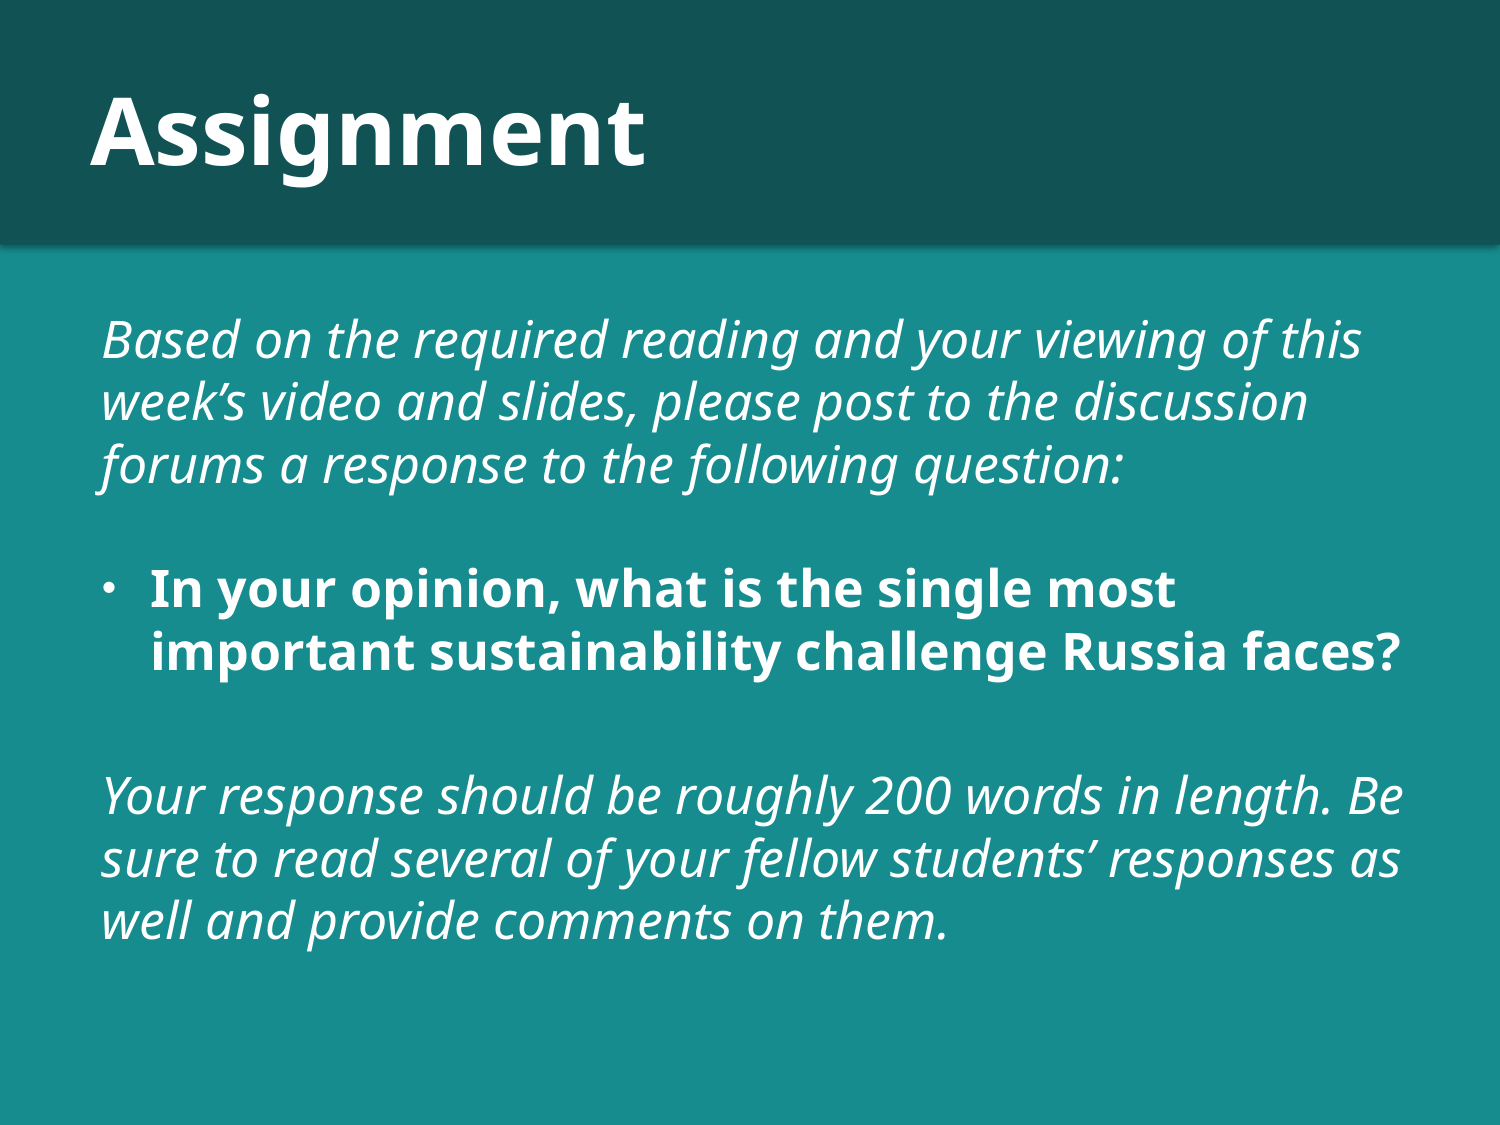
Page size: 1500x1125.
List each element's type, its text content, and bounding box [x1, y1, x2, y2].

title Assignment [75, 25, 1425, 231]
list Based on the required reading and your viewing of this week’s video and slides, please post to the discussion forums a response to the following question: In your opinion, what is the single most important sustainability challenge Russia faces? Your response should be roughly 200 words in length. Be sure to read several of your fellow students’ responses as well and provide comments on them. [75, 291, 1425, 1050]
